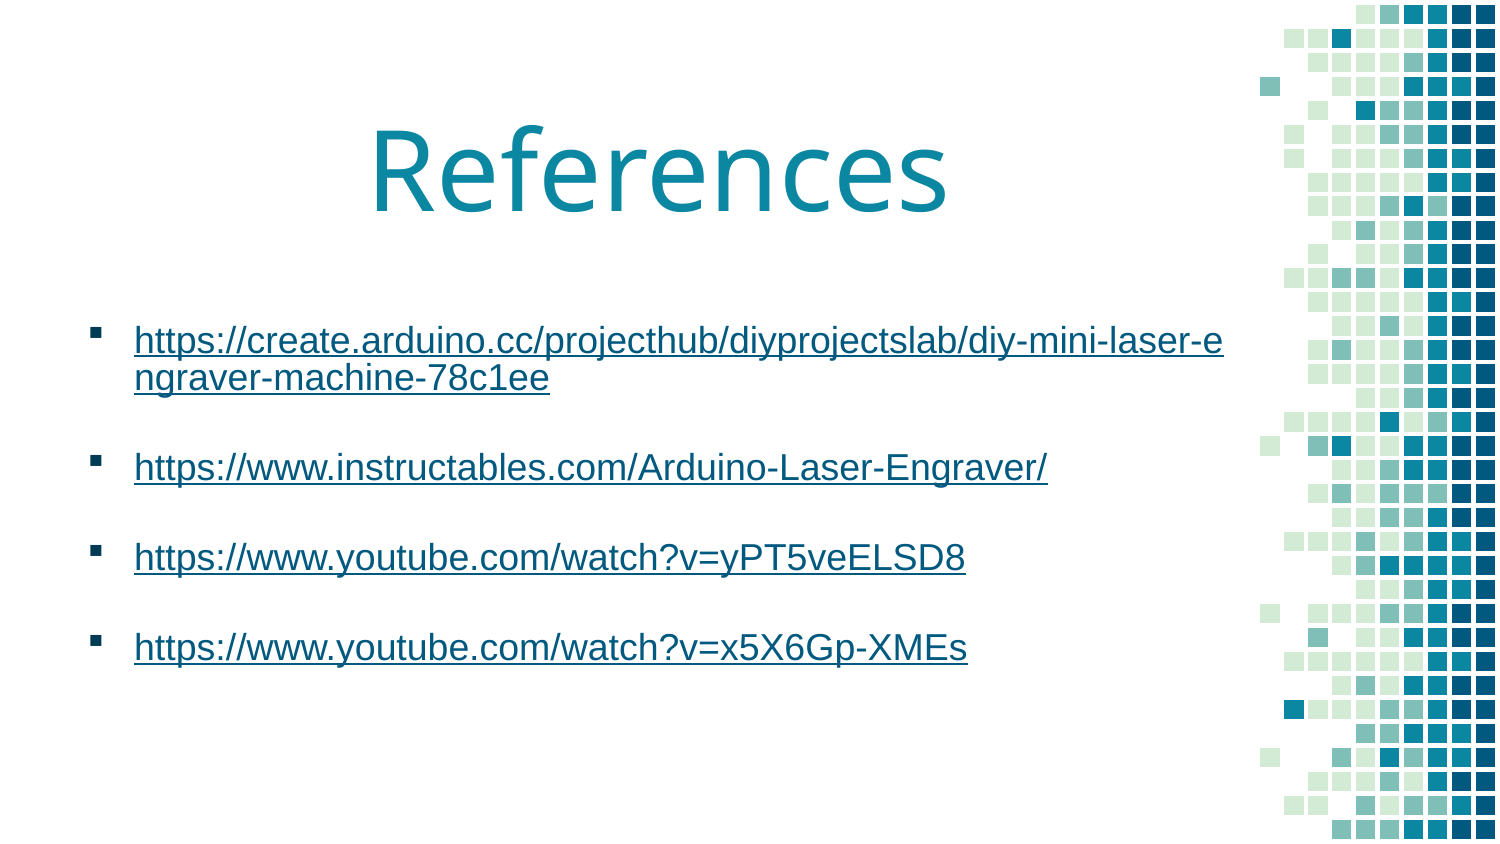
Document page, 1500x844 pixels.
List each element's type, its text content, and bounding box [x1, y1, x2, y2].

title References [72, 72, 1246, 250]
text_box https://create.arduino.cc/projecthub/diyprojectslab/diy-mini-laser-engraver-machine-78c1ee https://www.instructables.com/Arduino-Laser-Engraver/ https://www.youtube.com/watch?v=yPT5veELSD8 https://www.youtube.com/watch?v=x5X6Gp-XMEs [72, 308, 1258, 678]
